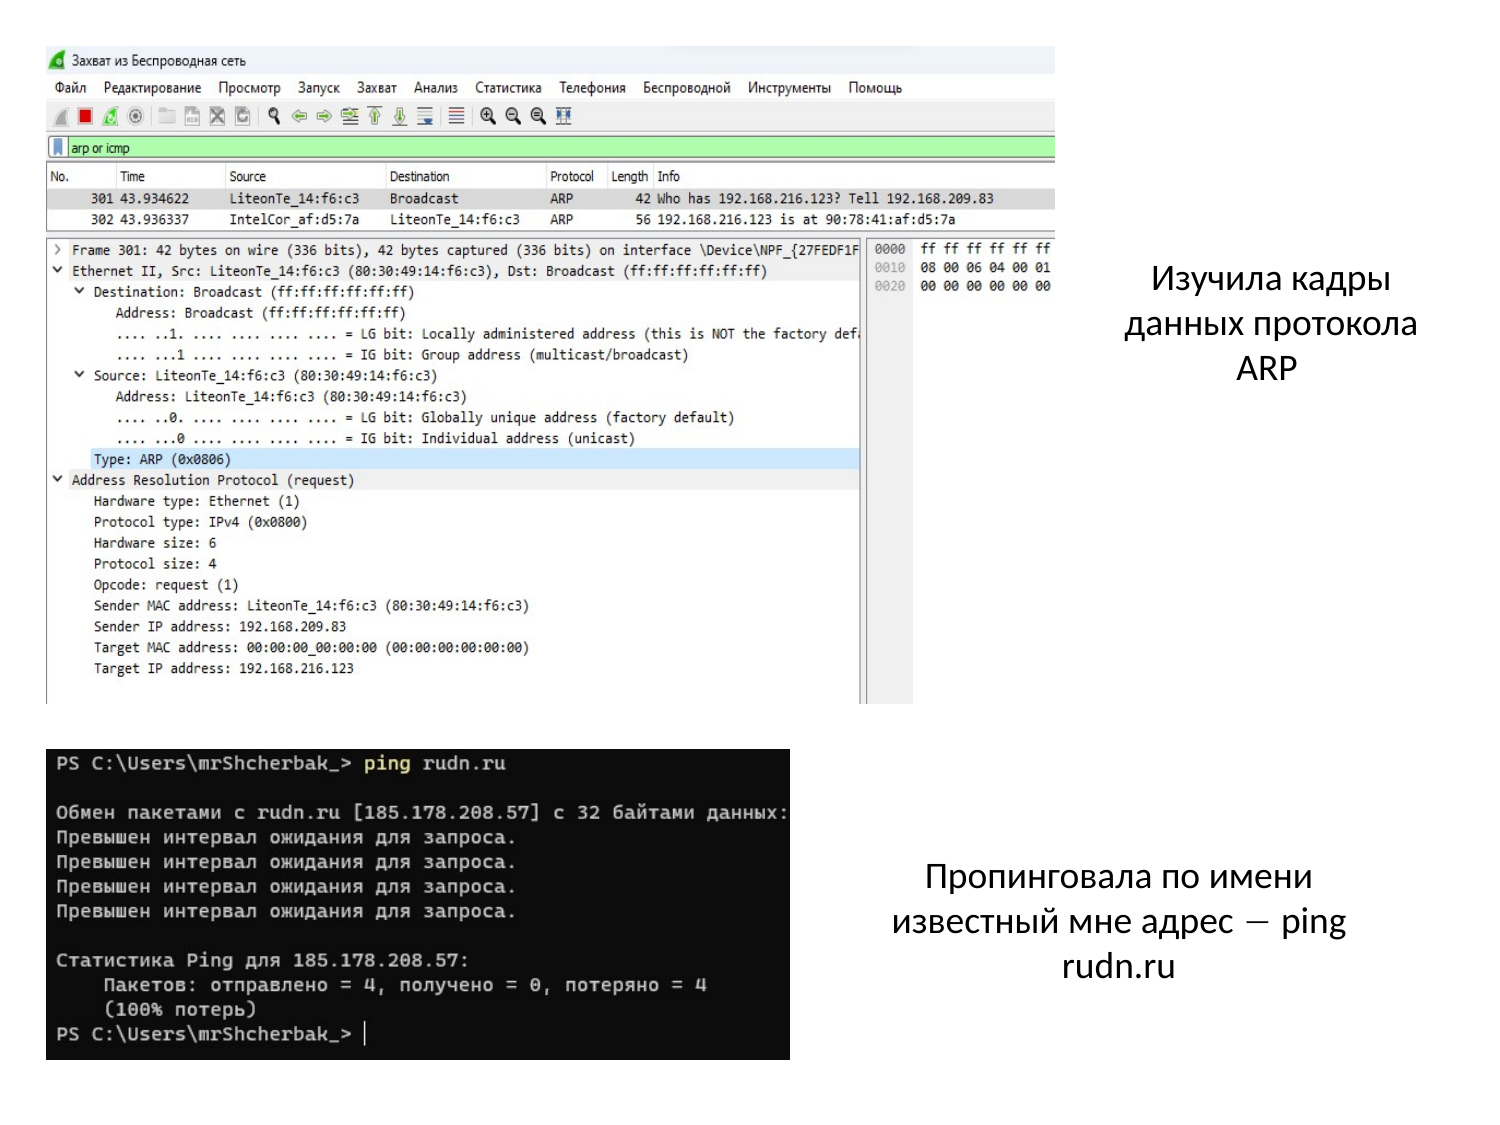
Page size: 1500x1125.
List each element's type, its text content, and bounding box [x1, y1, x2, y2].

text_box Изучила кадры данных протокола ARP [1078, 246, 1465, 396]
picture [46, 46, 1055, 704]
picture [46, 749, 791, 1061]
text_box Пропинговала по имени известный мне адрес  ping rudn.ru [832, 843, 1407, 994]
